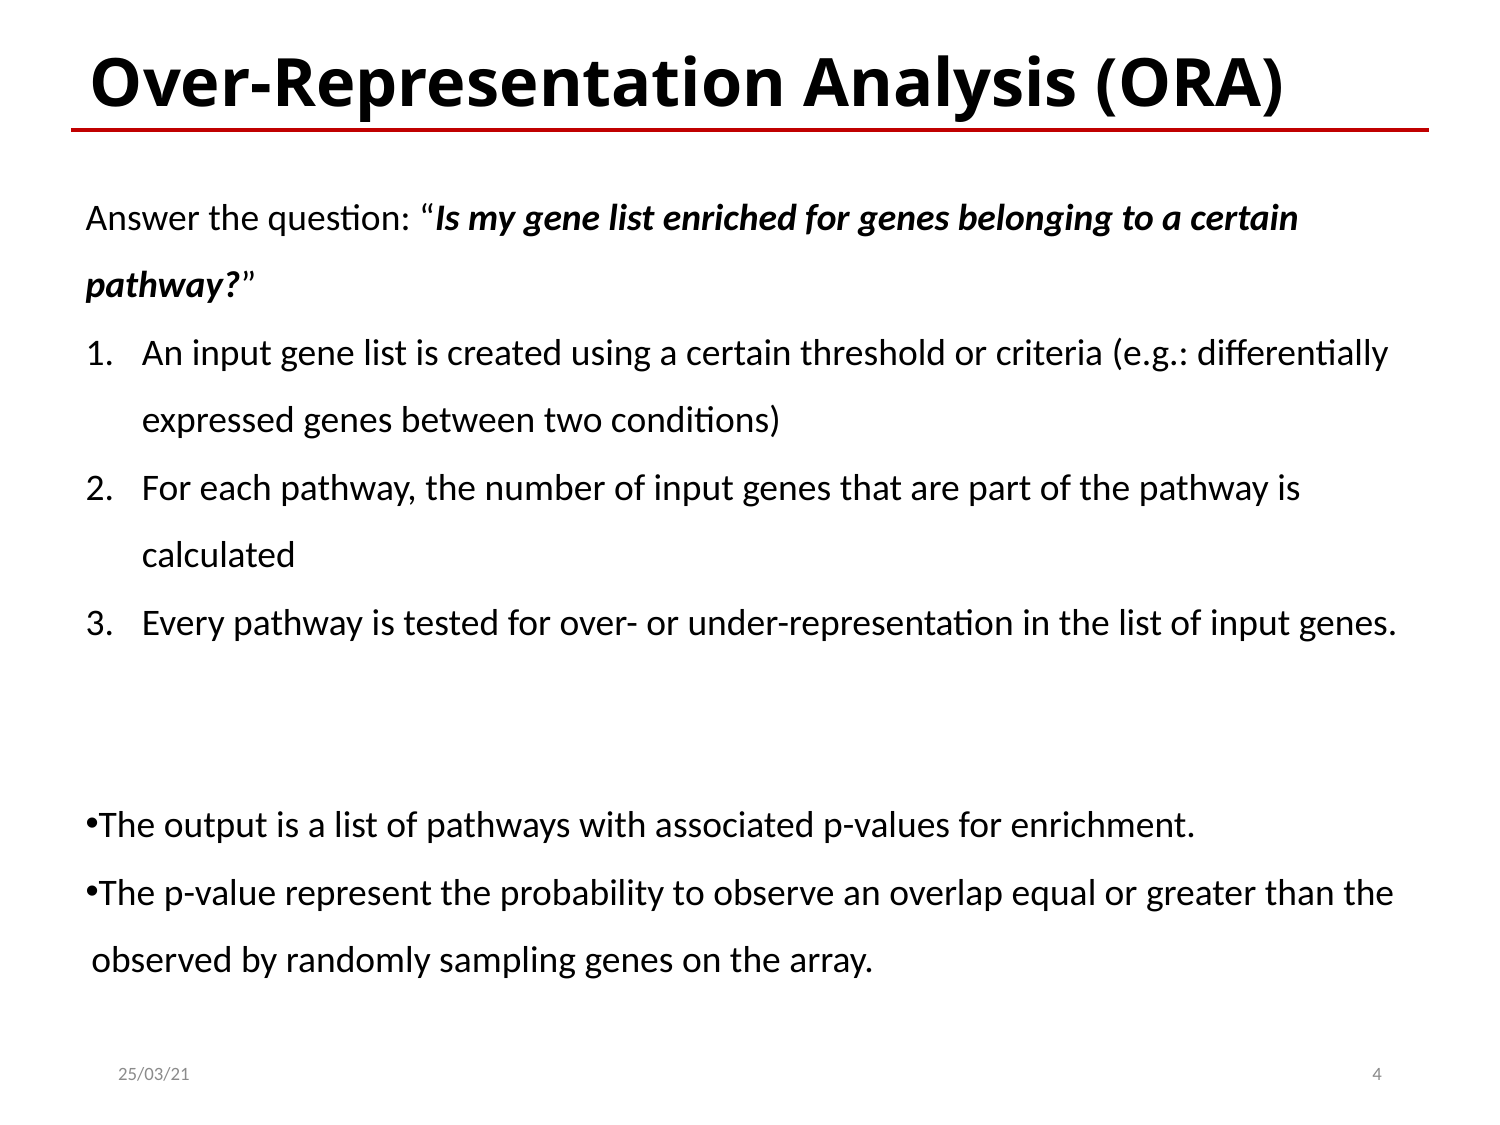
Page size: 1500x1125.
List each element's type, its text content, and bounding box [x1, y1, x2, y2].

slide_number 4 [1059, 1042, 1397, 1103]
text_box Over-Representation Analysis (ORA) [74, 32, 1425, 126]
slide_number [103, 1042, 441, 1103]
text_box Answer the question: “Is my gene list enriched for genes belonging to a certain pathway?” An input gene list is created using a certain threshold or criteria (e.g.: differentially expressed genes between two conditions) For each pathway, the number of input genes that are part of the pathway is calculated Every pathway is tested for over- or under-representation in the list of input genes. The output is a list of pathways with associated p-values for enrichment. The p-value represent the probability to observe an overlap equal or greater than the observed by randomly sampling genes on the array. [70, 162, 1430, 988]
